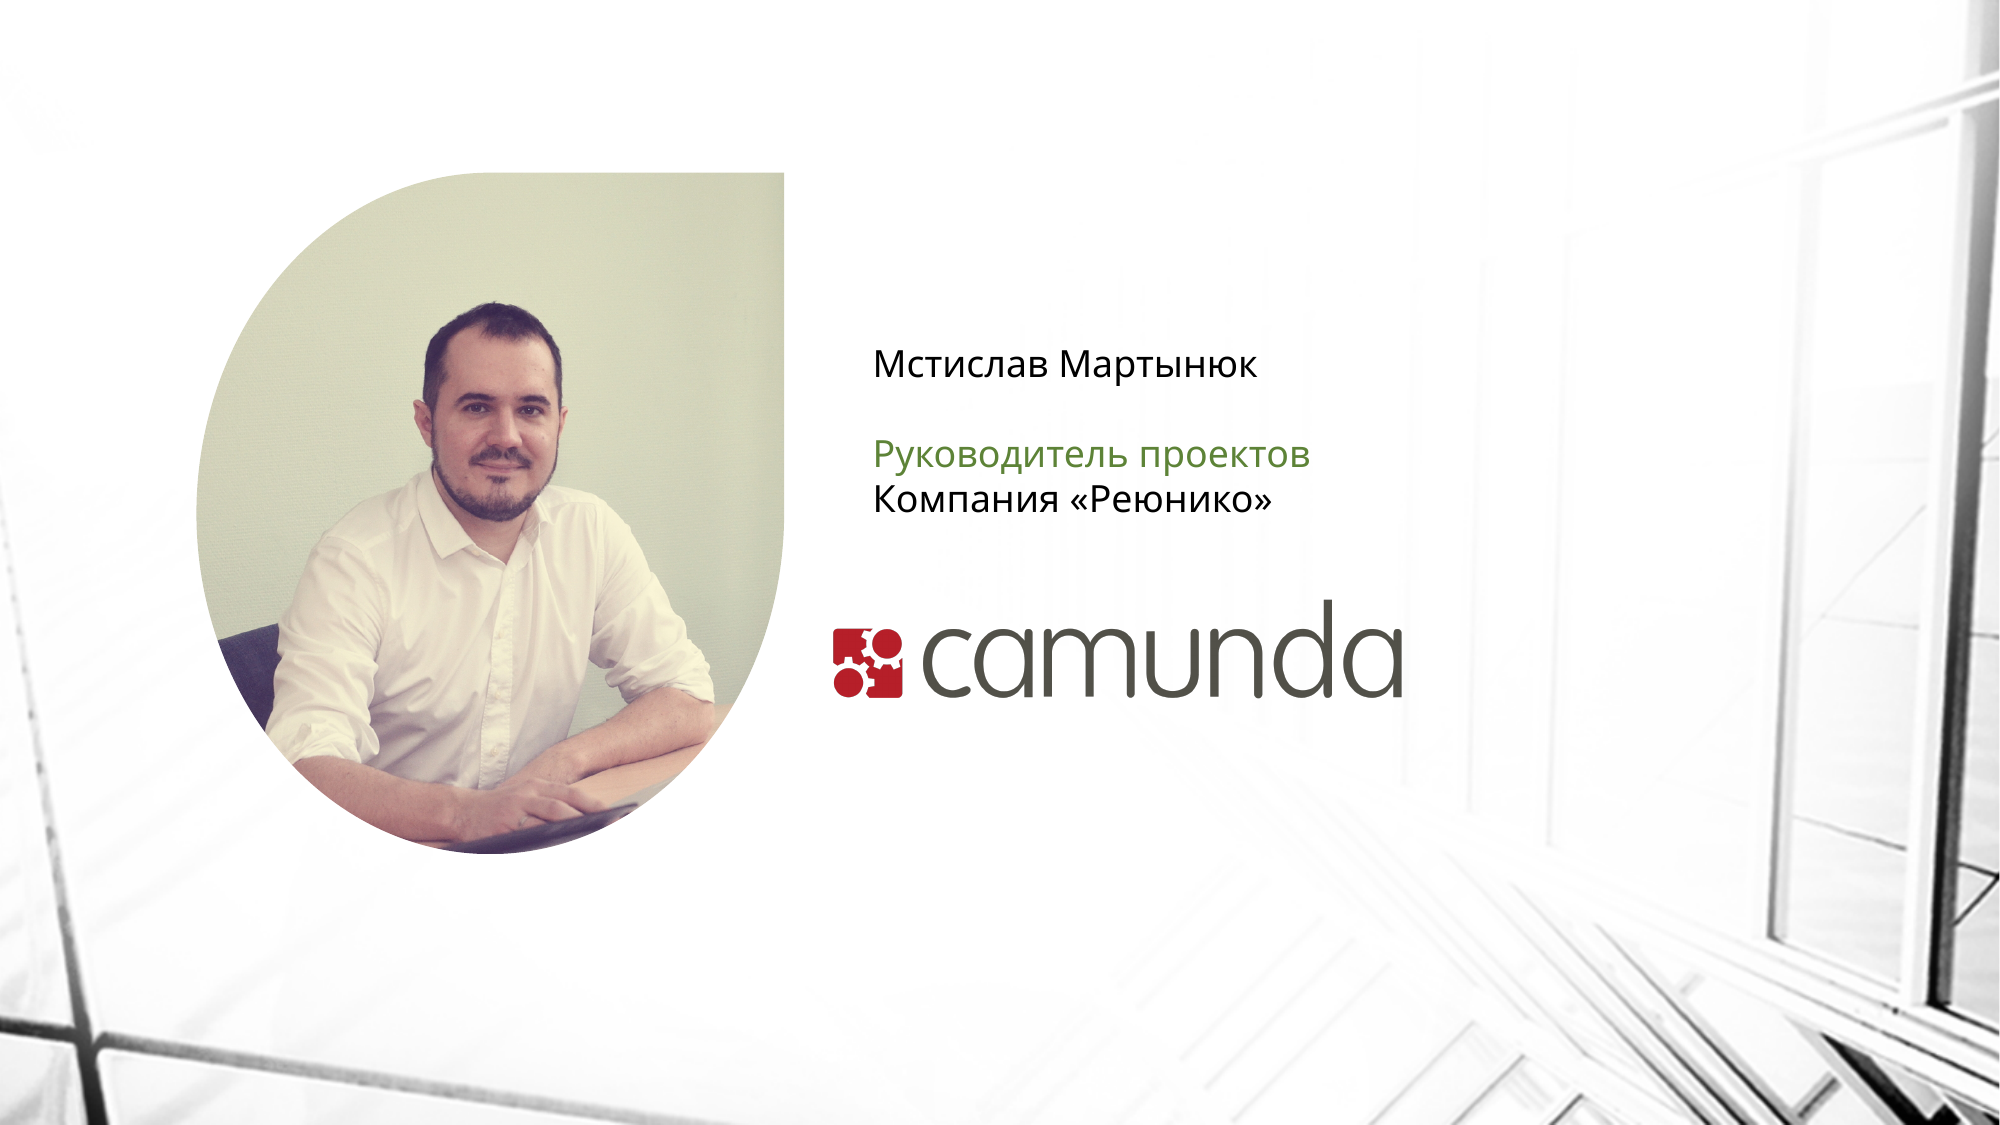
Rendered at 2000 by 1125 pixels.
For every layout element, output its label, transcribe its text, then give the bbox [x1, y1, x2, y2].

text_box Мстислав Мартынюк Руководитель проектов Компания «Реюнико» [858, 332, 1366, 528]
picture [0, 0, 2000, 1125]
